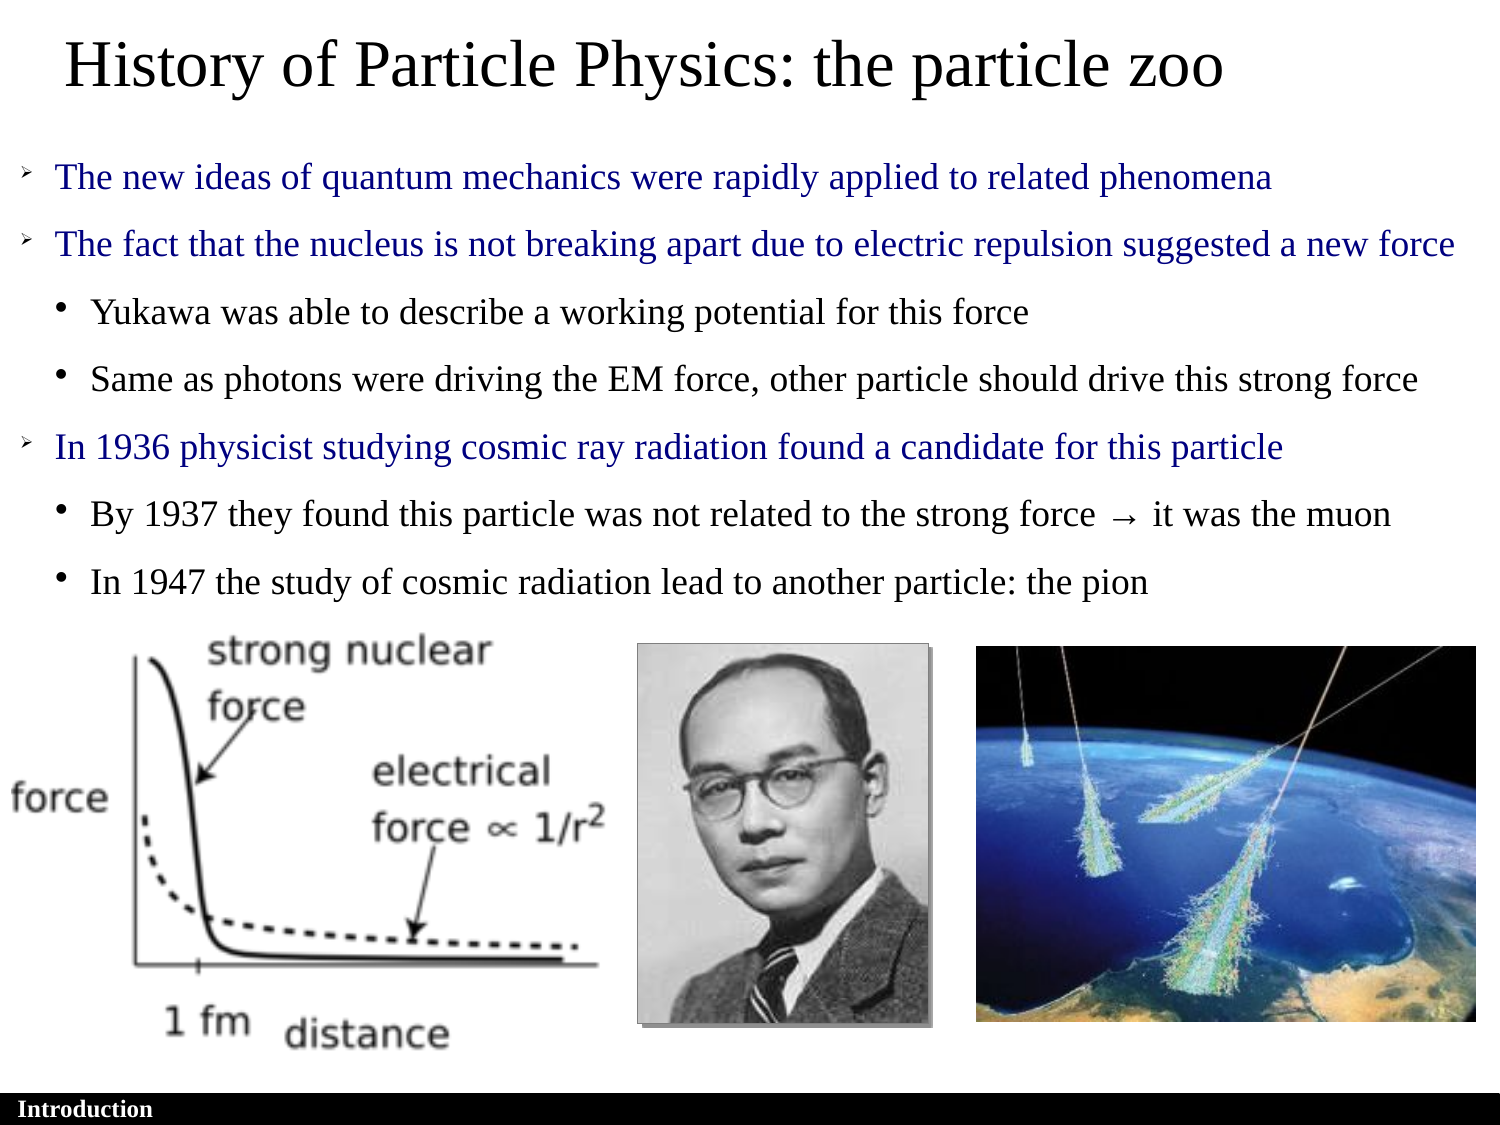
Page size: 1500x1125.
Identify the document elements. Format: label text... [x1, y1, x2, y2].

text_box History of Particle Physics: the particle zoo [16, 12, 1276, 117]
picture [637, 643, 929, 1024]
picture [976, 646, 1477, 1022]
picture [11, 617, 608, 1069]
text_box The new ideas of quantum mechanics were rapidly applied to related phenomena The fact that the nucleus is not breaking apart due to electric repulsion suggested a new force Yukawa was able to describe a working potential for this force Same as photons were driving the EM force, other particle should drive this strong force In 1936 physicist studying cosmic ray radiation found a candidate for this particle By 1937 they found this particle was not related to the strong force → it was the muon In 1947 the study of cosmic radiation lead to another particle: the pion [0, 117, 1500, 260]
